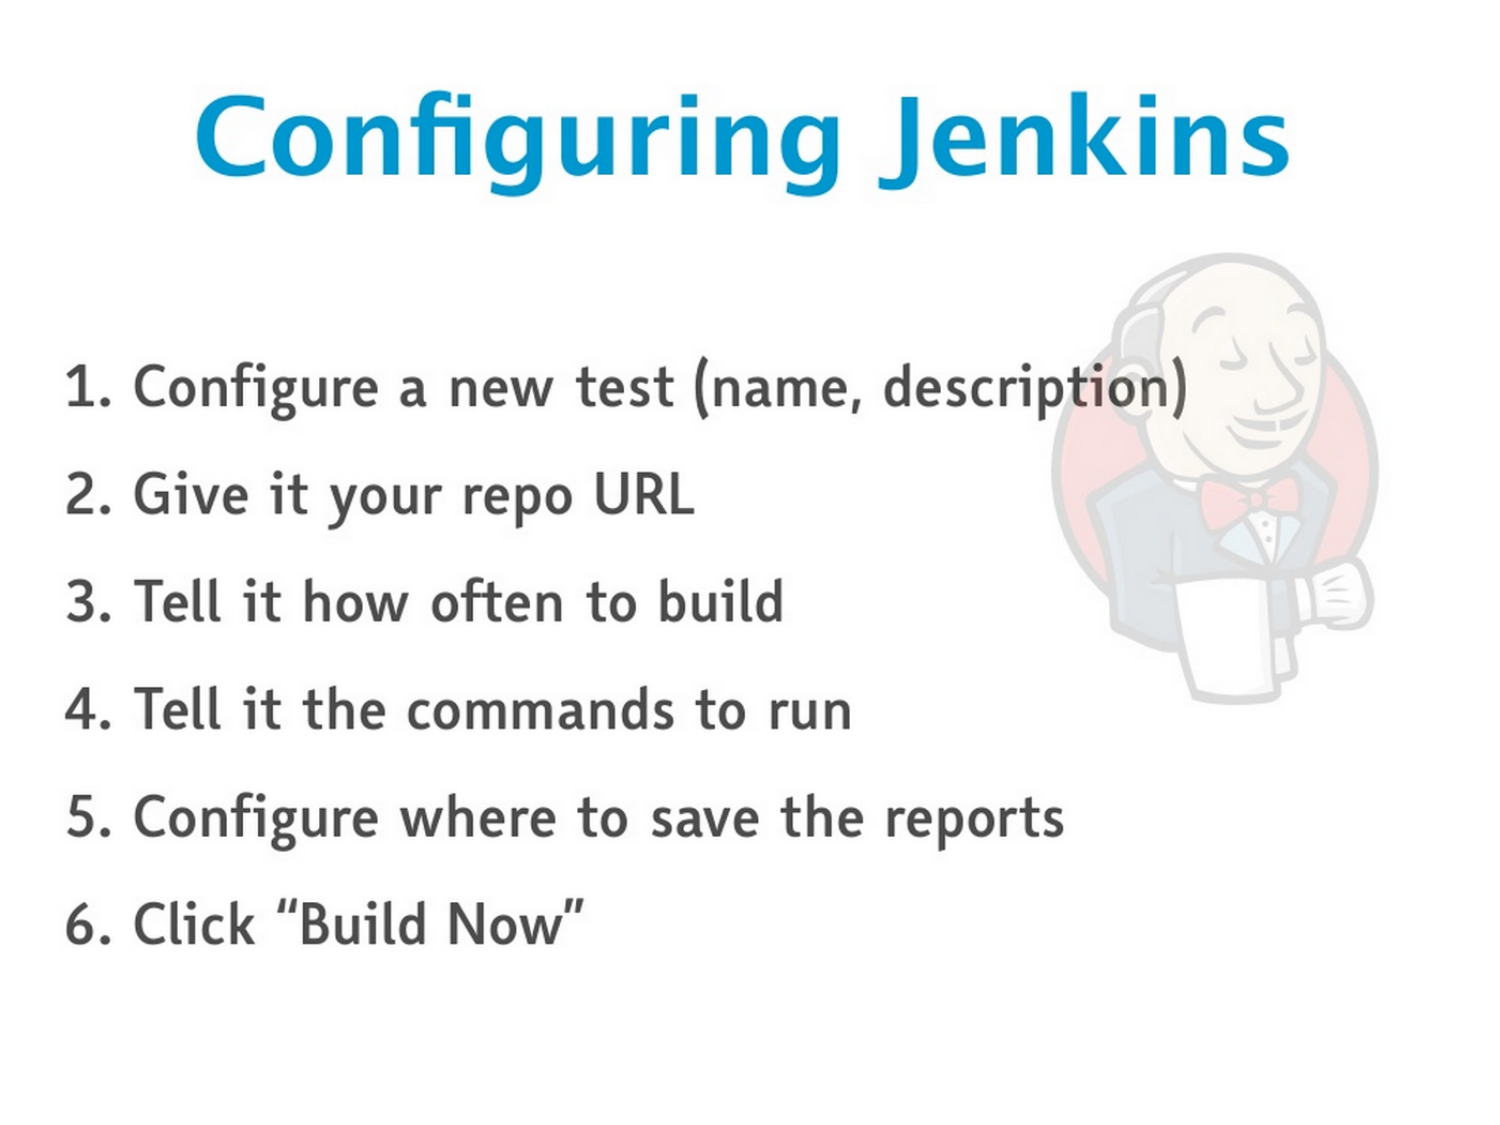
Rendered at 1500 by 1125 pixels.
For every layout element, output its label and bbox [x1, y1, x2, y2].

picture [29, 39, 1459, 991]
